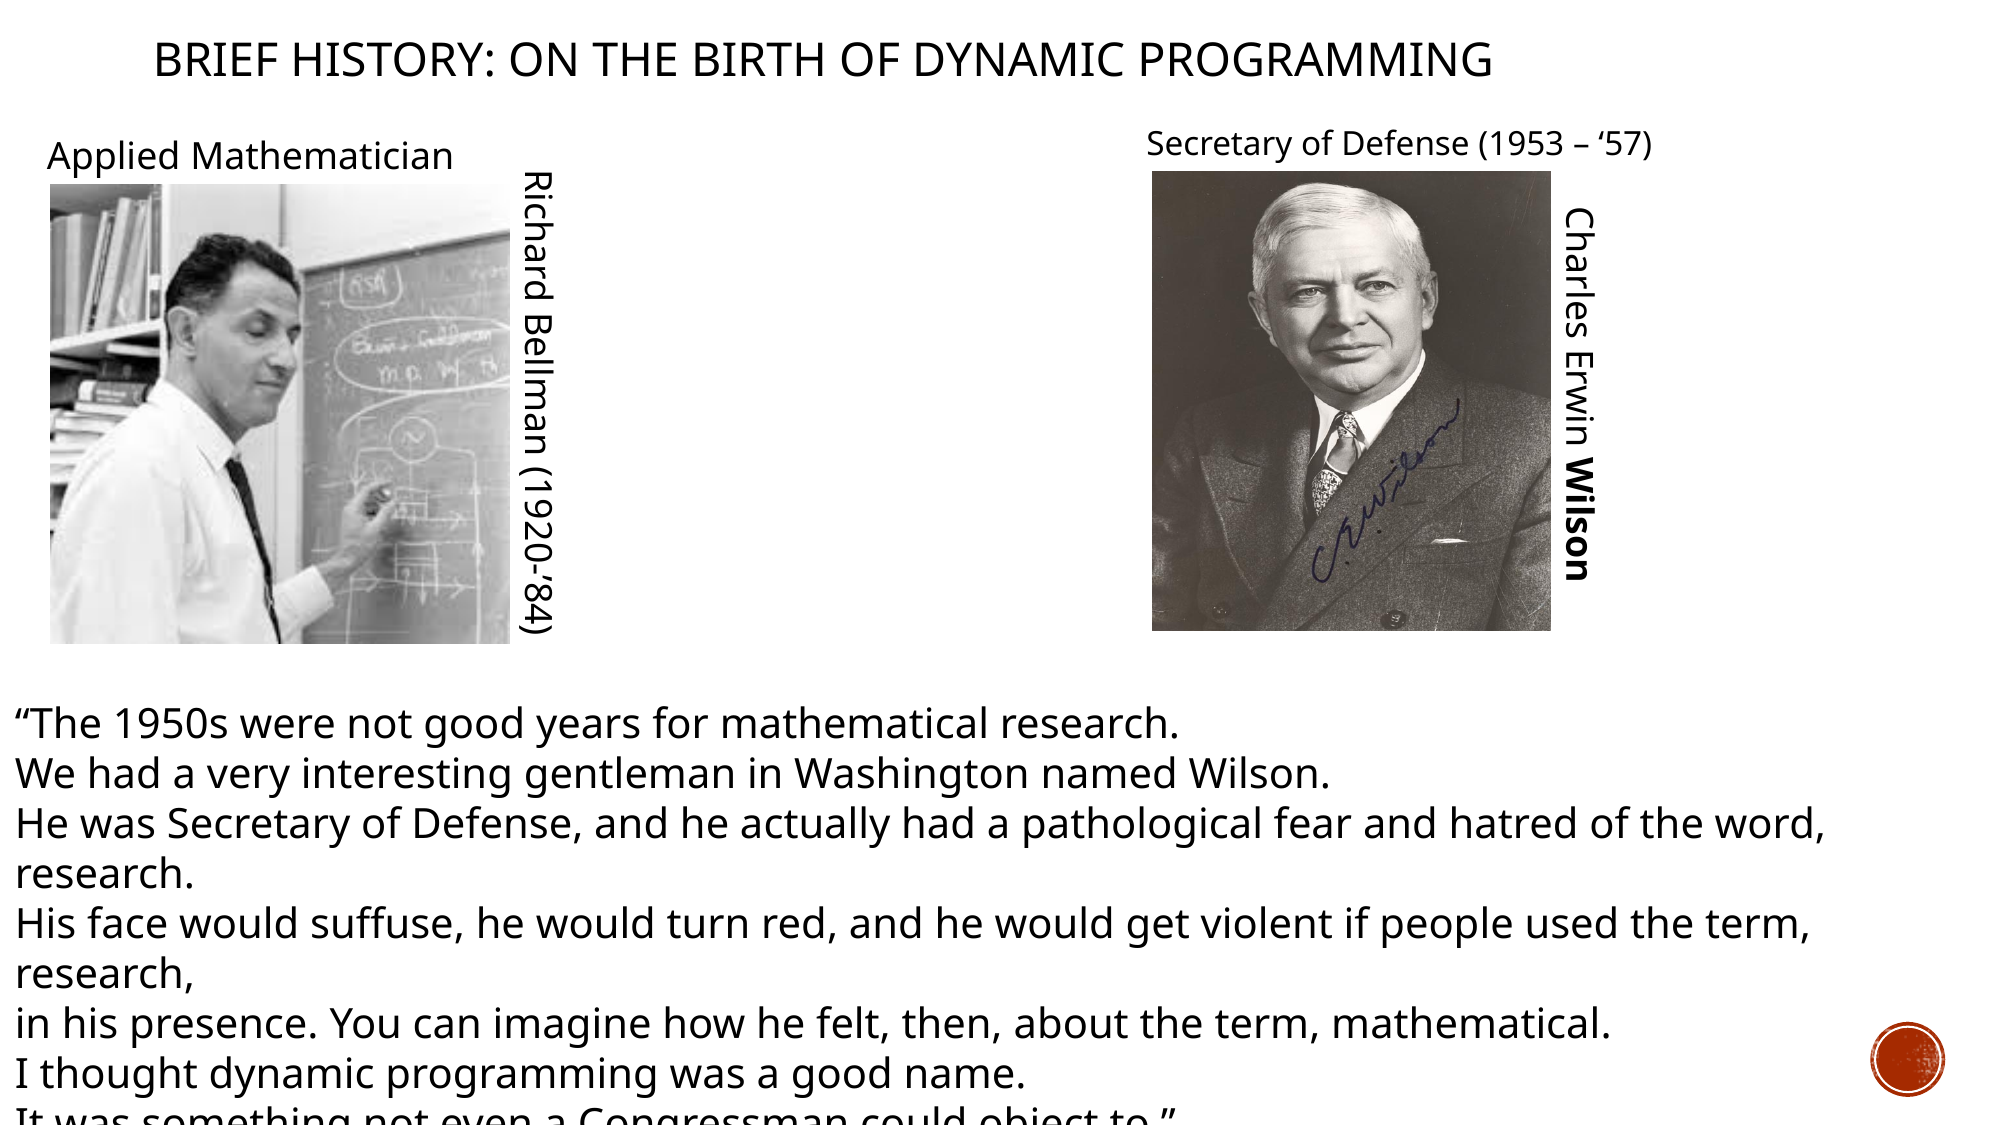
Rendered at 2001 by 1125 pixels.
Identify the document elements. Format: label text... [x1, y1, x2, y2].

picture [1152, 171, 1551, 631]
text_box “The 1950s were not good years for mathematical research. We had a very interesting gentleman in Washington named Wilson. He was Secretary of Defense, and he actually had a pathological fear and hatred of the word, research. His face would suffuse, he would turn red, and he would get violent if people used the term, research, in his presence. You can imagine how he felt, then, about the term, mathematical. I thought dynamic programming was a good name. It was something not even a Congressman could object to.” [0, 689, 1984, 1125]
text_box Charles Erwin Wilson [1552, 192, 1612, 599]
title Brief History: ON THE BIRTH OF DYNAMIC PROGRAMMING [138, 27, 1566, 95]
text_box Secretary of Defense (1953 – ‘57) [1053, 114, 1695, 170]
picture [50, 184, 510, 644]
text_box Richard Bellman (1920-’84) [510, 154, 570, 652]
text_box Applied Mathematician [32, 124, 470, 185]
